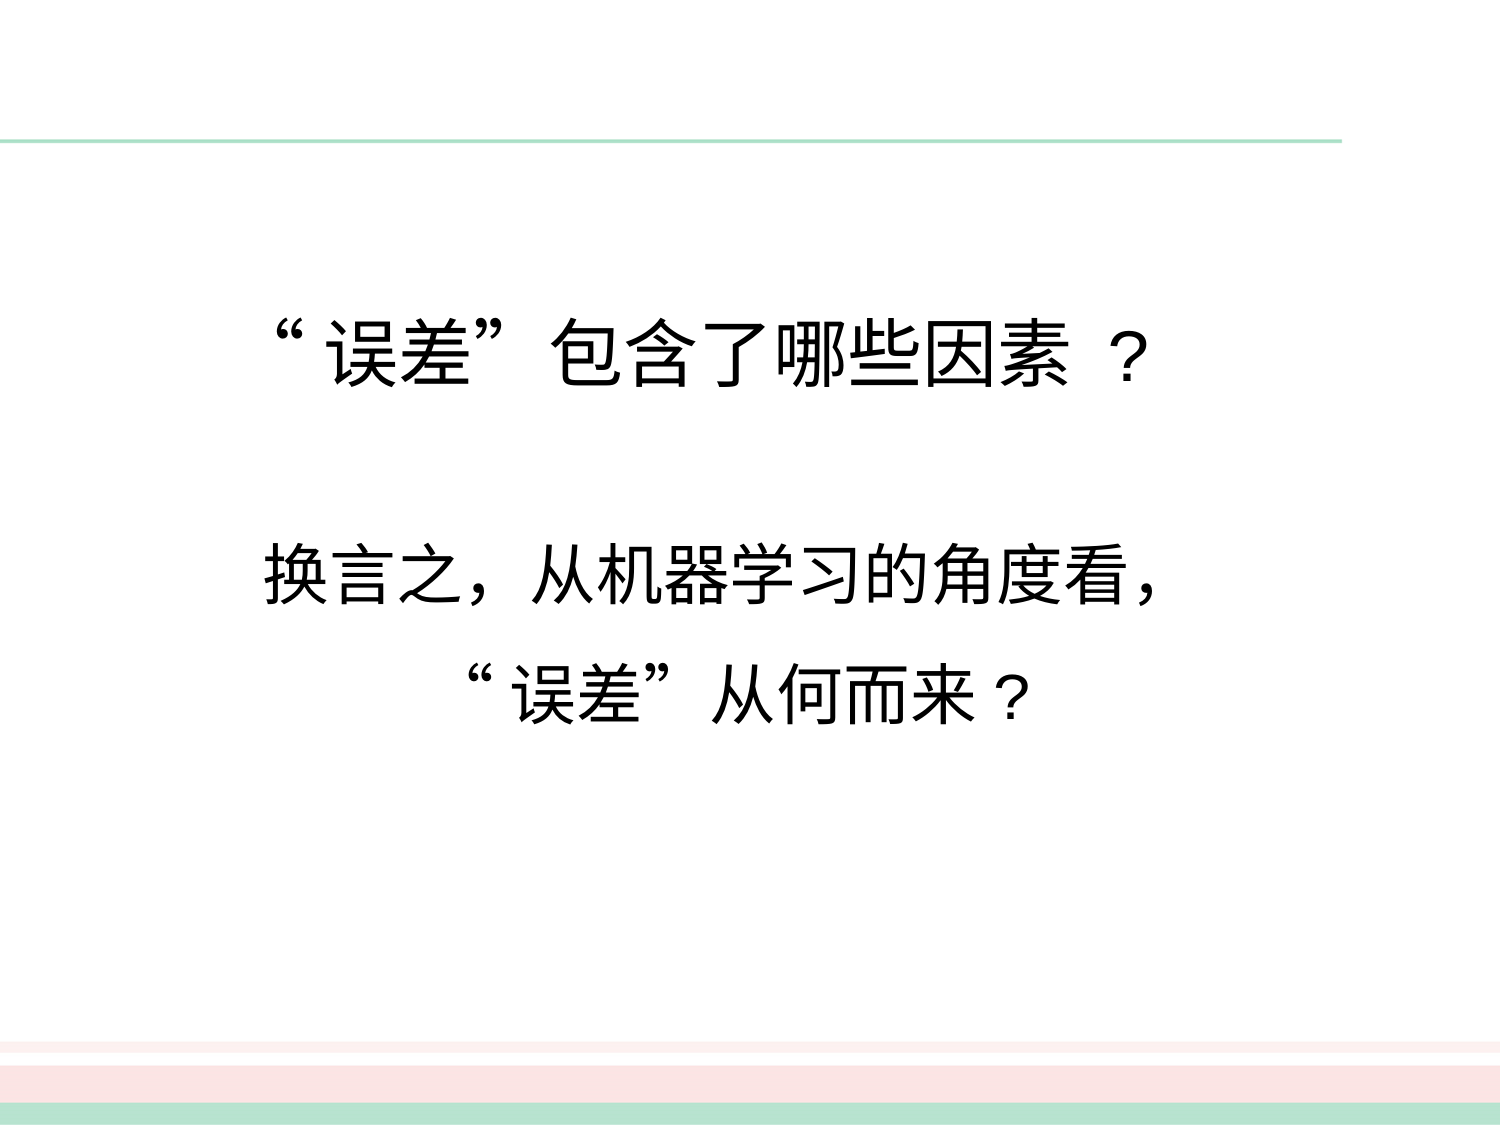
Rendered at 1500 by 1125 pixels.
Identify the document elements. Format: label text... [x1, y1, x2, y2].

text_box 换言之，从机器学习的角度看， “误差”从何而来? [261, 532, 1199, 733]
picture [0, 0, 1500, 1125]
text_box “误差”包含了哪些因素 ? [228, 306, 1122, 396]
